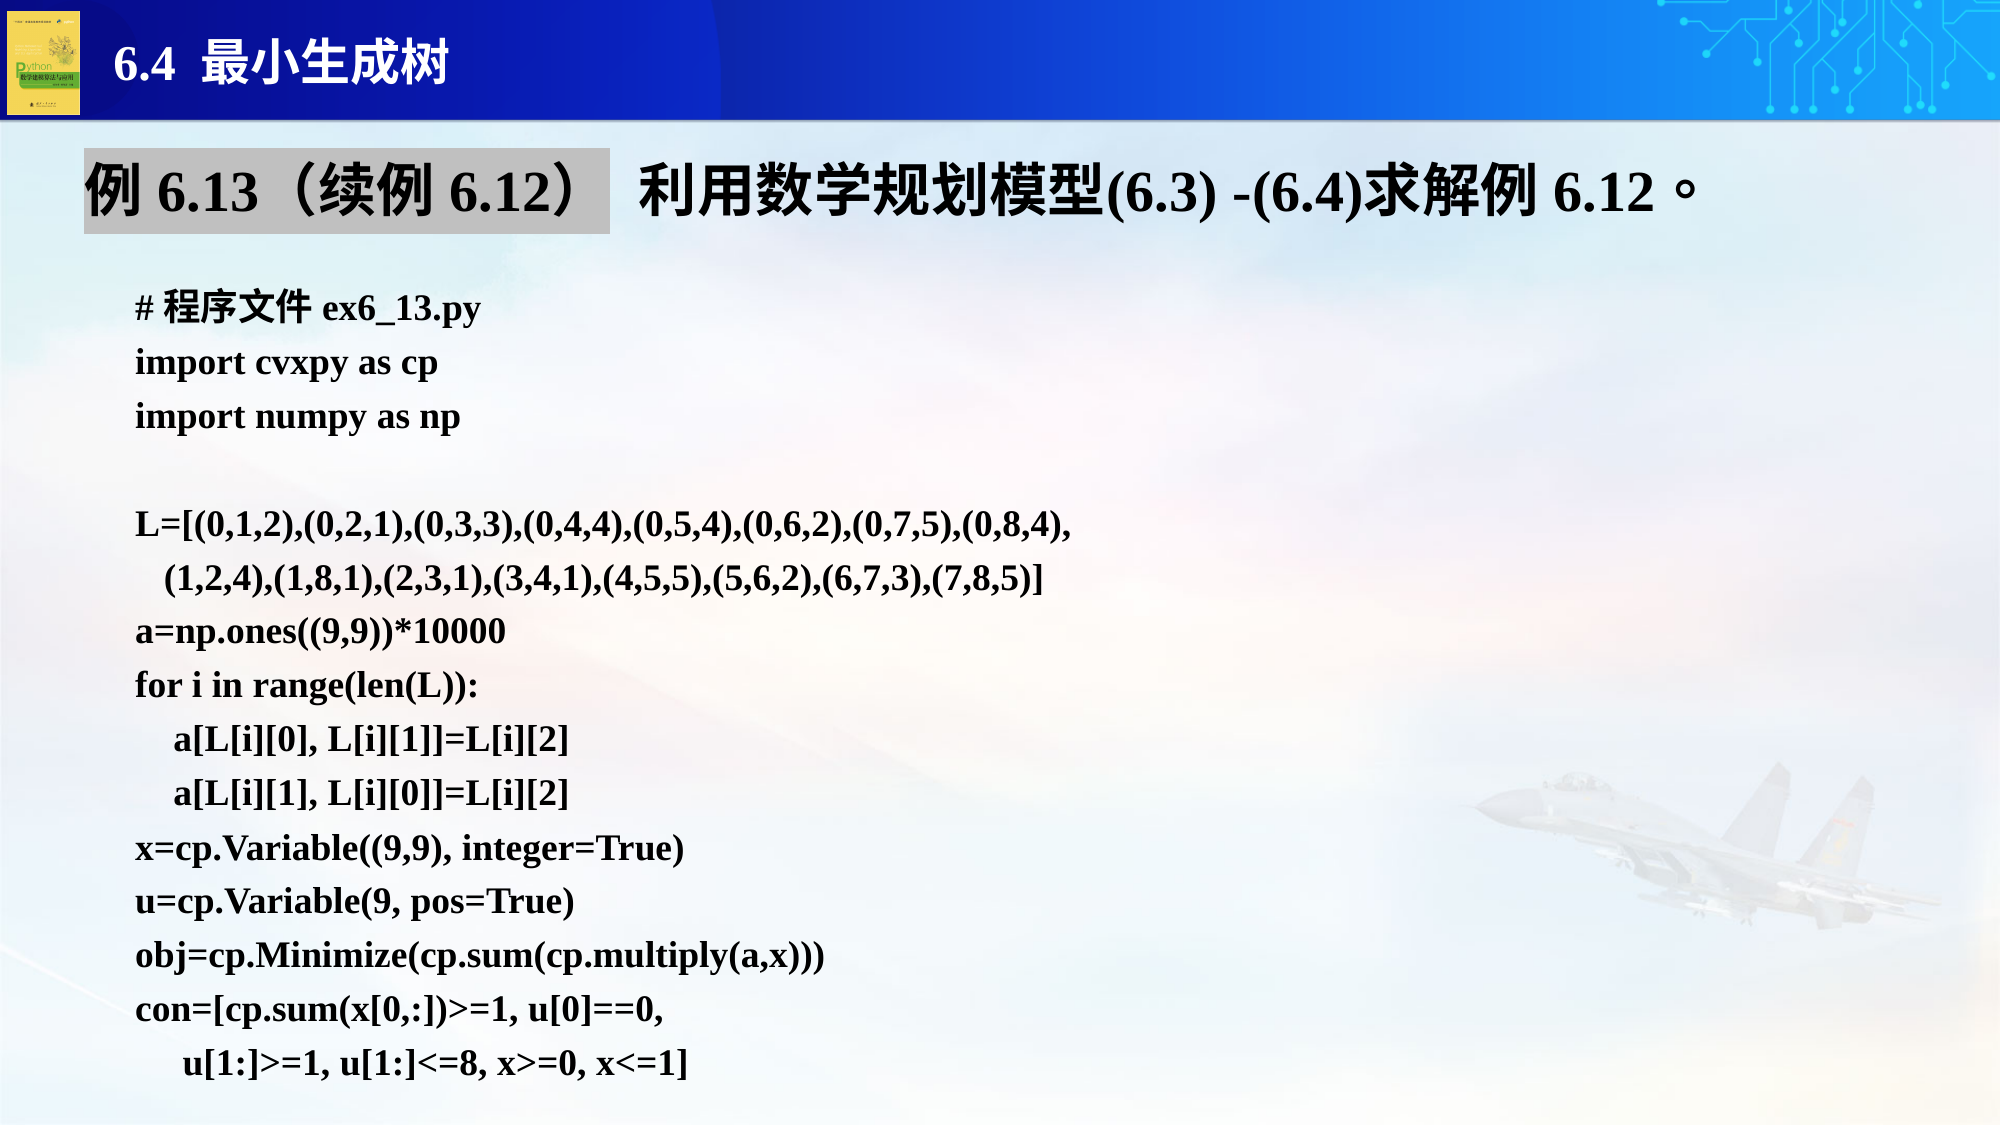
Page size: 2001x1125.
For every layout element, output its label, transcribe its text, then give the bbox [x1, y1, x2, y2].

picture [0, 0, 2000, 1125]
list #程序文件ex6_13.py import cvxpy as cp import numpy as np L=[(0,1,2),(0,2,1),(0,3,3),(0,4,4),(0,5,4),(0,6,2),(0,7,5),(0,8,4), (1,2,4),(1,8,1),(2,3,1),(3,4,1),(4,5,5),(5,6,2),(6,7,3),(7,8,5)] a=np.ones((9,9))*10000 for i in range(len(L)): a[L[i][0], L[i][1]]=L[i][2] a[L[i][1], L[i][0]]=L[i][2] x=cp.Variable((9,9), integer=True) u=cp.Variable(9, pos=True) obj=cp.Minimize(cp.sum(cp.multiply(a,x))) con=[cp.sum(x[0,:])>=1, u[0]==0, u[1:]>=1, u[1:]<=8, x>=0, x<=1] [78, 266, 1922, 1085]
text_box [0, 142, 1790, 1040]
